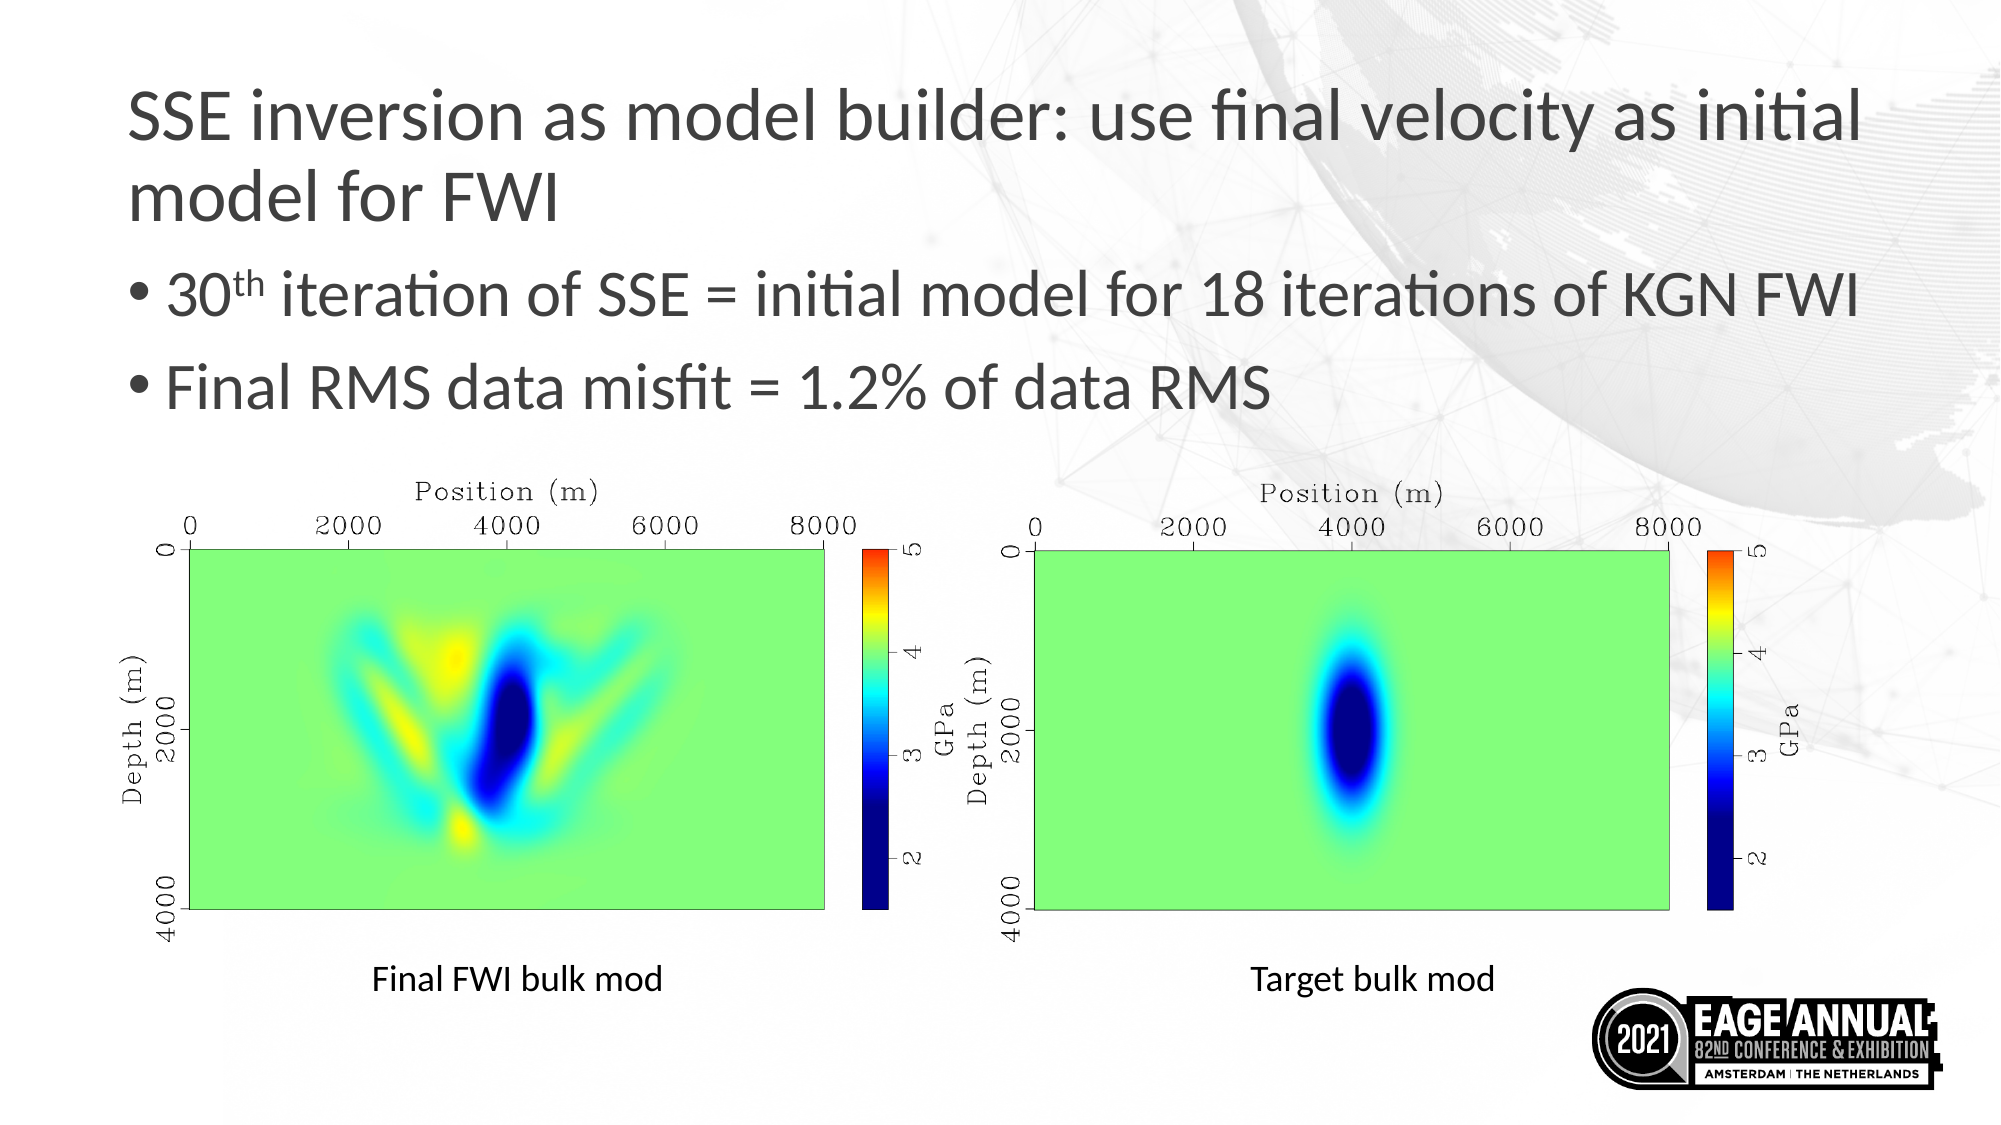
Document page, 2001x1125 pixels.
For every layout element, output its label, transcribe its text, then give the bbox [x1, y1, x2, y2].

list SSE inversion as model builder: use final velocity as initial model for FWI 30th iteration of SSE = initial model for 18 iterations of KGN FWI Final RMS data misfit = 1.2% of data RMS [112, 68, 1941, 938]
text_box Target bulk mod [1235, 947, 1511, 1007]
picture [0, 0, 2001, 1125]
text_box Final FWI bulk mod [357, 947, 679, 1007]
